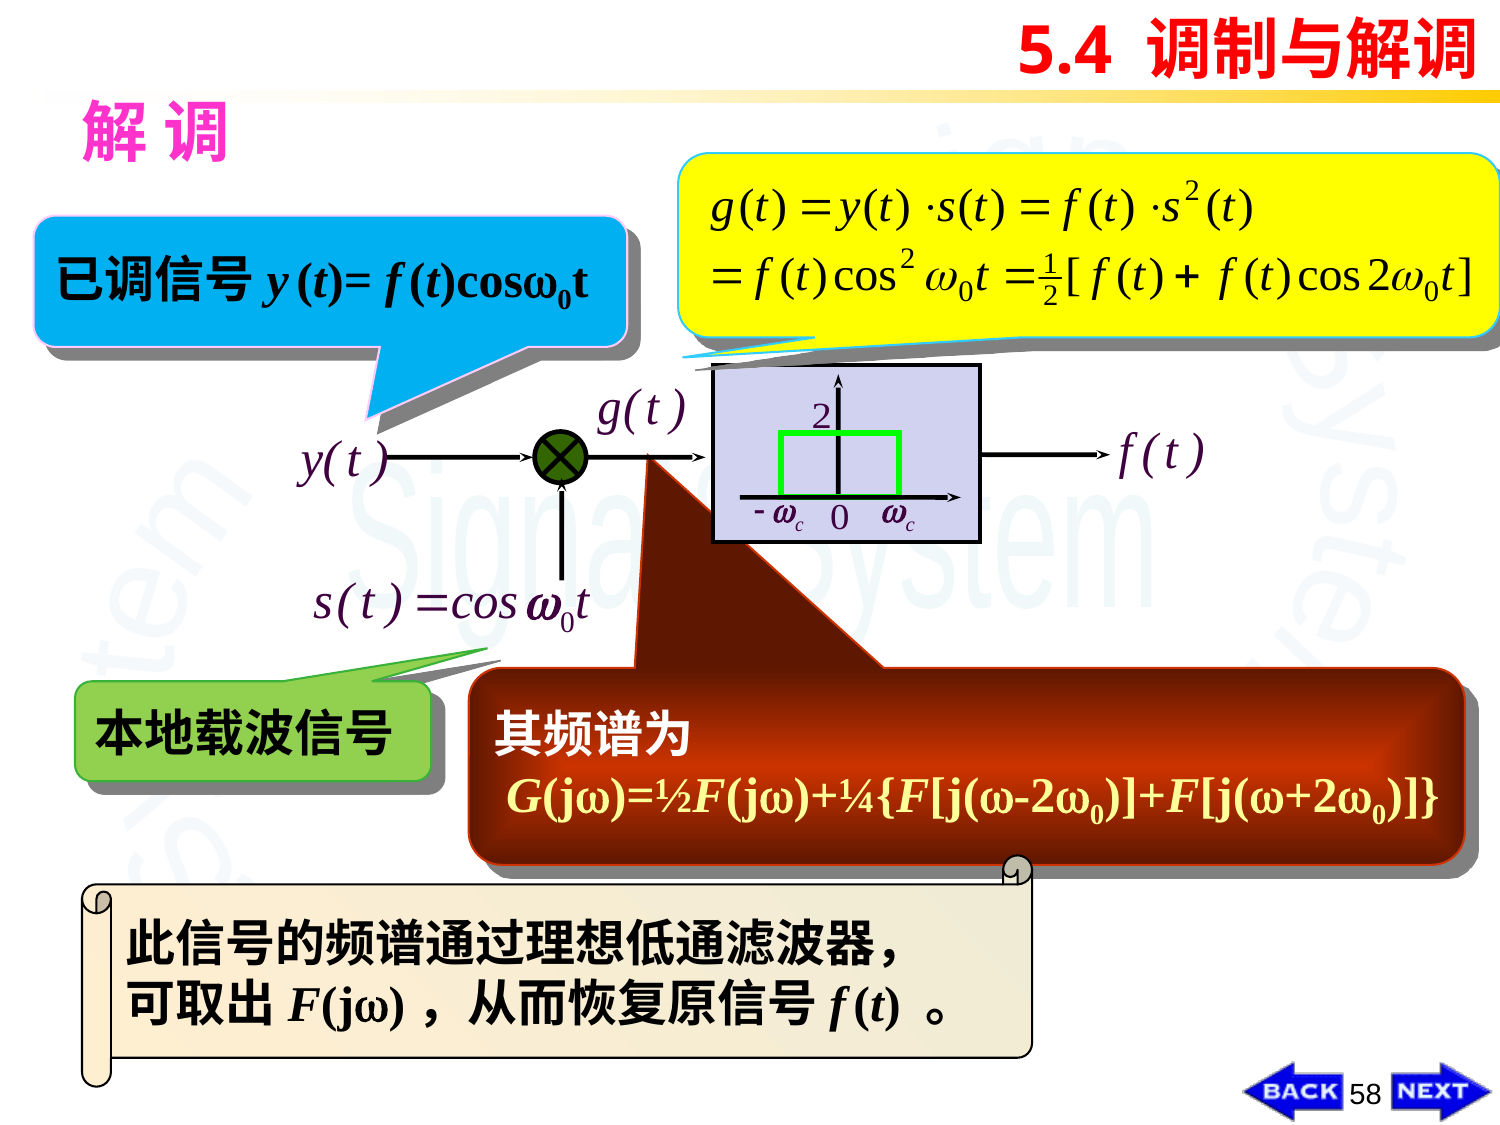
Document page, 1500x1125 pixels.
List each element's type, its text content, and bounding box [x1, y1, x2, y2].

picture [1382, 1062, 1500, 1125]
text_box 5.4 调制与解调 [966, 0, 1495, 95]
text_box 已调信号y (t)= f (t)cos0t [33, 215, 628, 363]
text_box 本地载波信号 [75, 652, 475, 782]
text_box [288, 364, 1212, 645]
picture [1235, 1059, 1353, 1125]
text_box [677, 152, 1500, 338]
text_box 其频谱为 G(j)=½F(j)+¼{F[j(-20)]+F[j(+20)]} [468, 652, 1465, 865]
text_box 此信号的频谱通过理想低通滤波器， 可取出F(j)，从而恢复原信号f (t) 。 [81, 855, 1033, 1087]
title 解 调 [35, 82, 523, 190]
slide_number 58 [1304, 1062, 1427, 1118]
